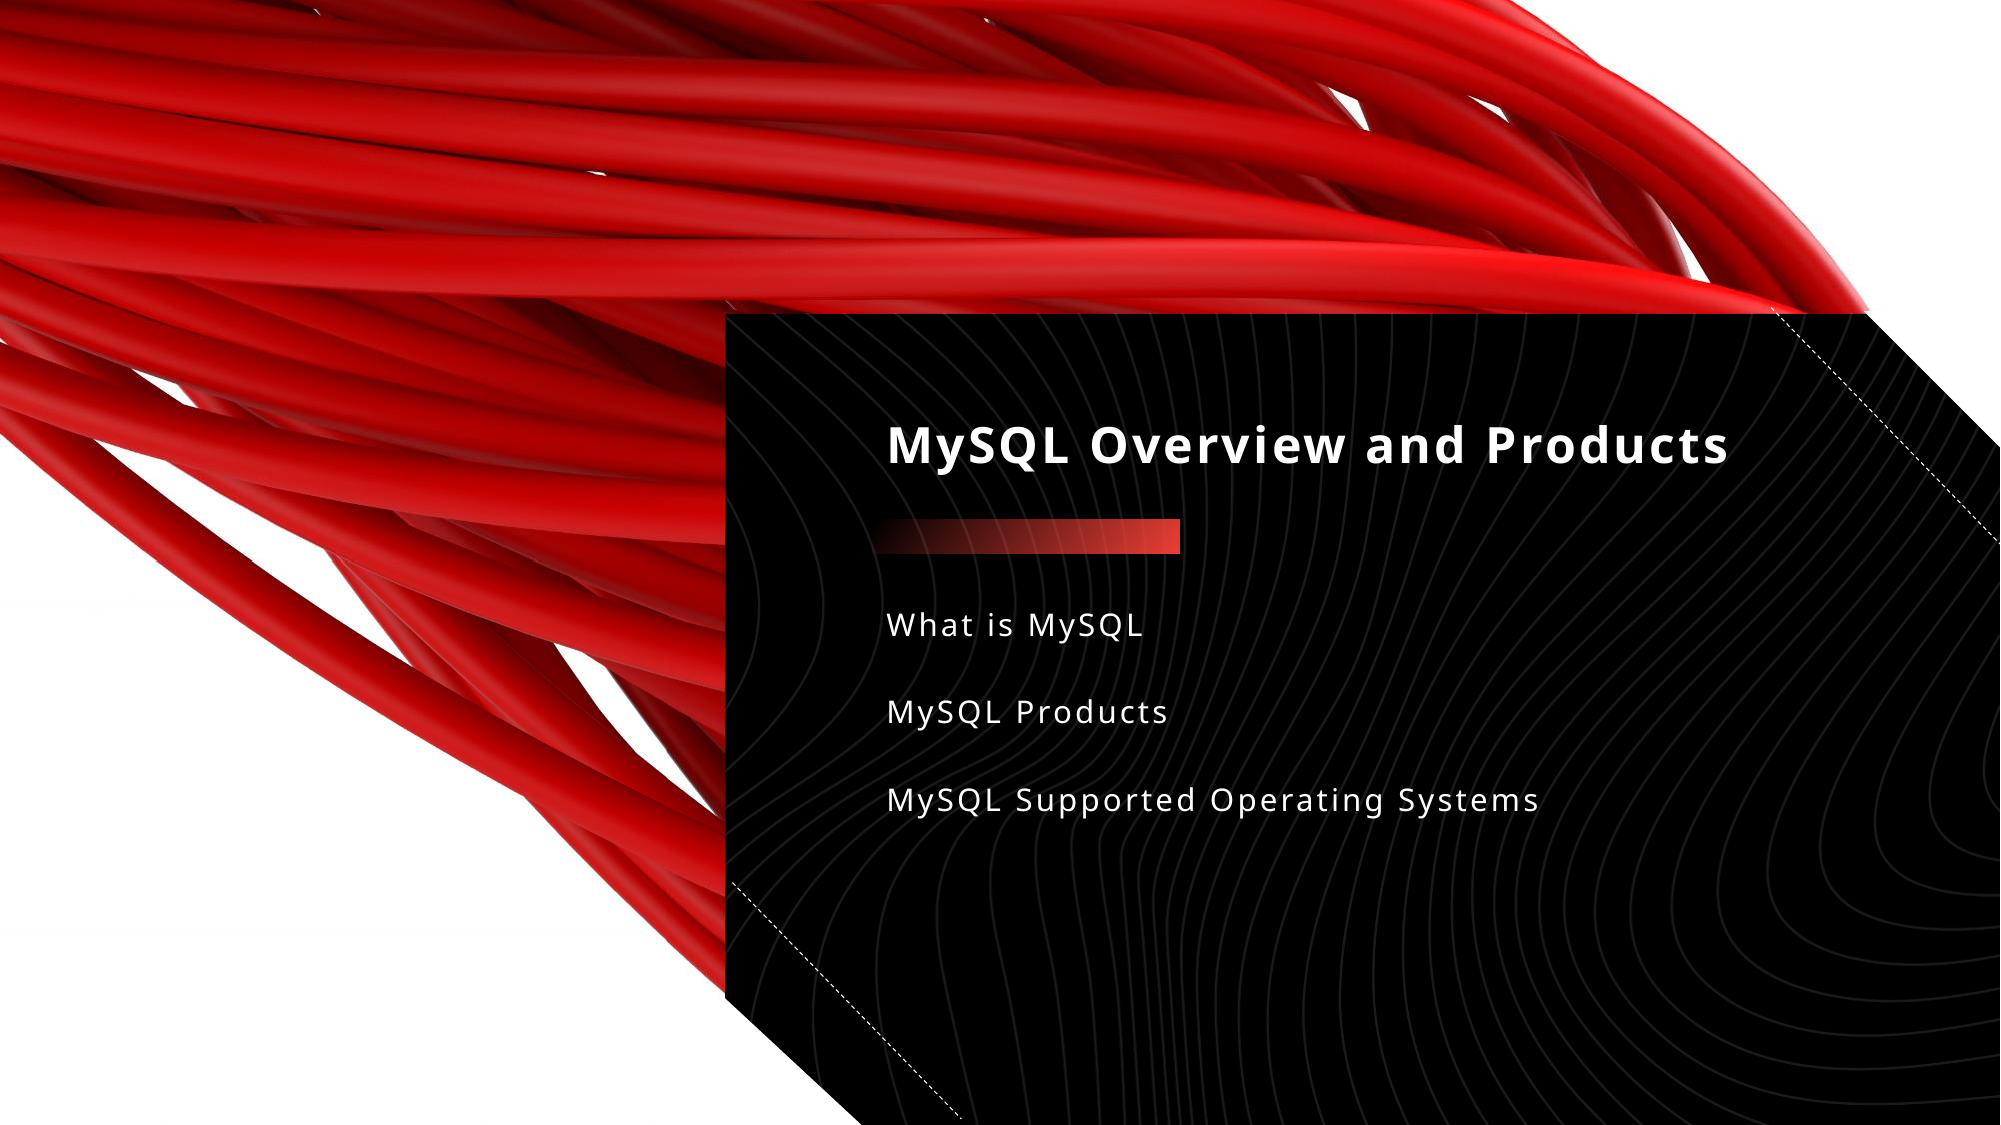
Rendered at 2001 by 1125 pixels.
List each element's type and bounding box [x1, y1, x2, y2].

text_box [732, 882, 962, 1119]
text_box [1771, 307, 2000, 544]
picture [0, 0, 2000, 1125]
